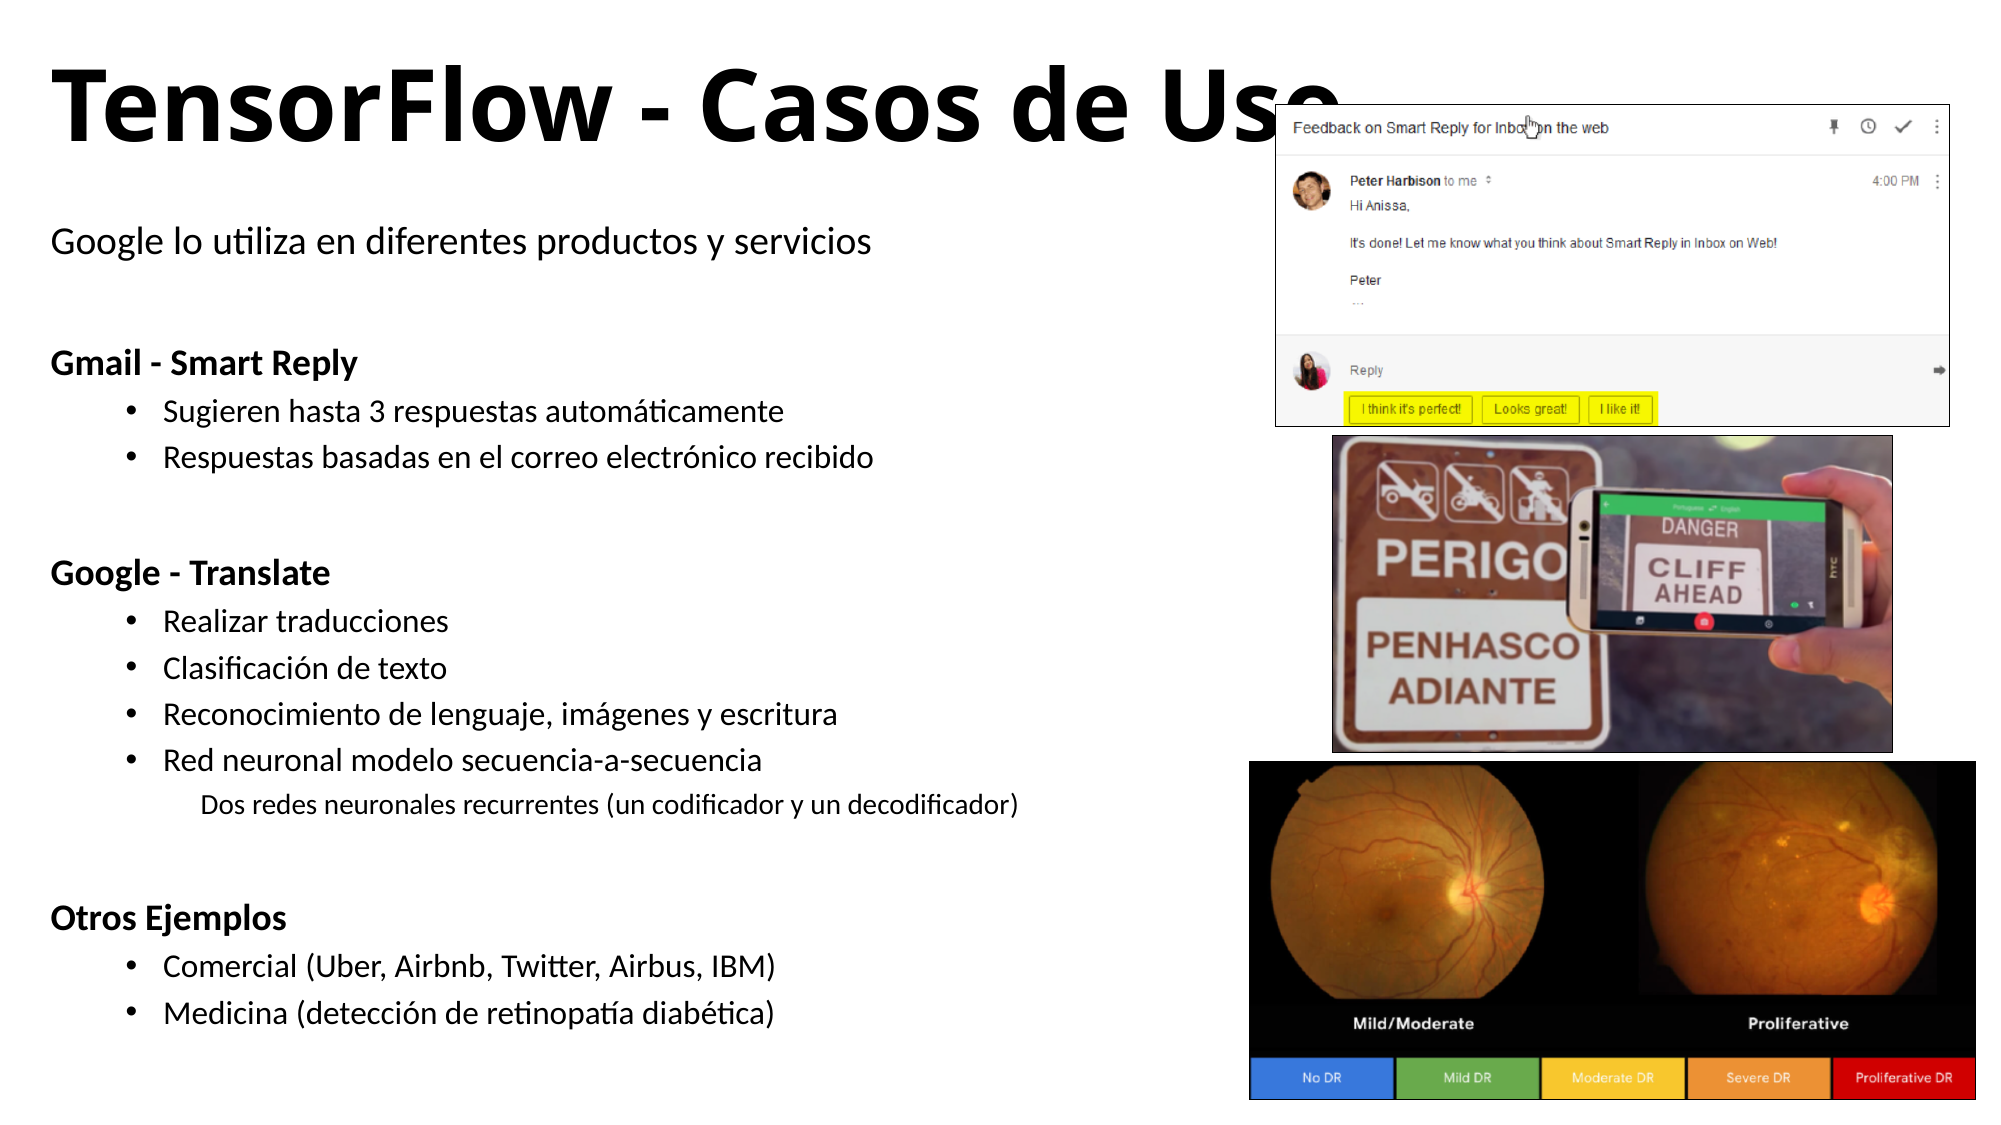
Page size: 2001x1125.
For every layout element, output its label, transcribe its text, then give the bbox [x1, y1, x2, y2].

picture [1332, 435, 1893, 753]
title TensorFlow - Casos de Uso [35, 51, 1761, 168]
list Google lo utiliza en diferentes productos y servicios Gmail - Smart Reply Sugieren hasta 3 respuestas automáticamente Respuestas basadas en el correo electrónico recibido Google - Translate Realizar traducciones Clasificación de texto Reconocimiento de lenguaje, imágenes y escritura Red neuronal modelo secuencia-a-secuencia Dos redes neuronales recurrentes (un codificador y un decodificador) Otros Ejemplos Comercial (Uber, Airbnb, Twitter, Airbus, IBM) Medicina (detección de retinopatía diabética) [35, 212, 1128, 1090]
picture [1275, 104, 1950, 427]
picture [1249, 761, 1976, 1100]
